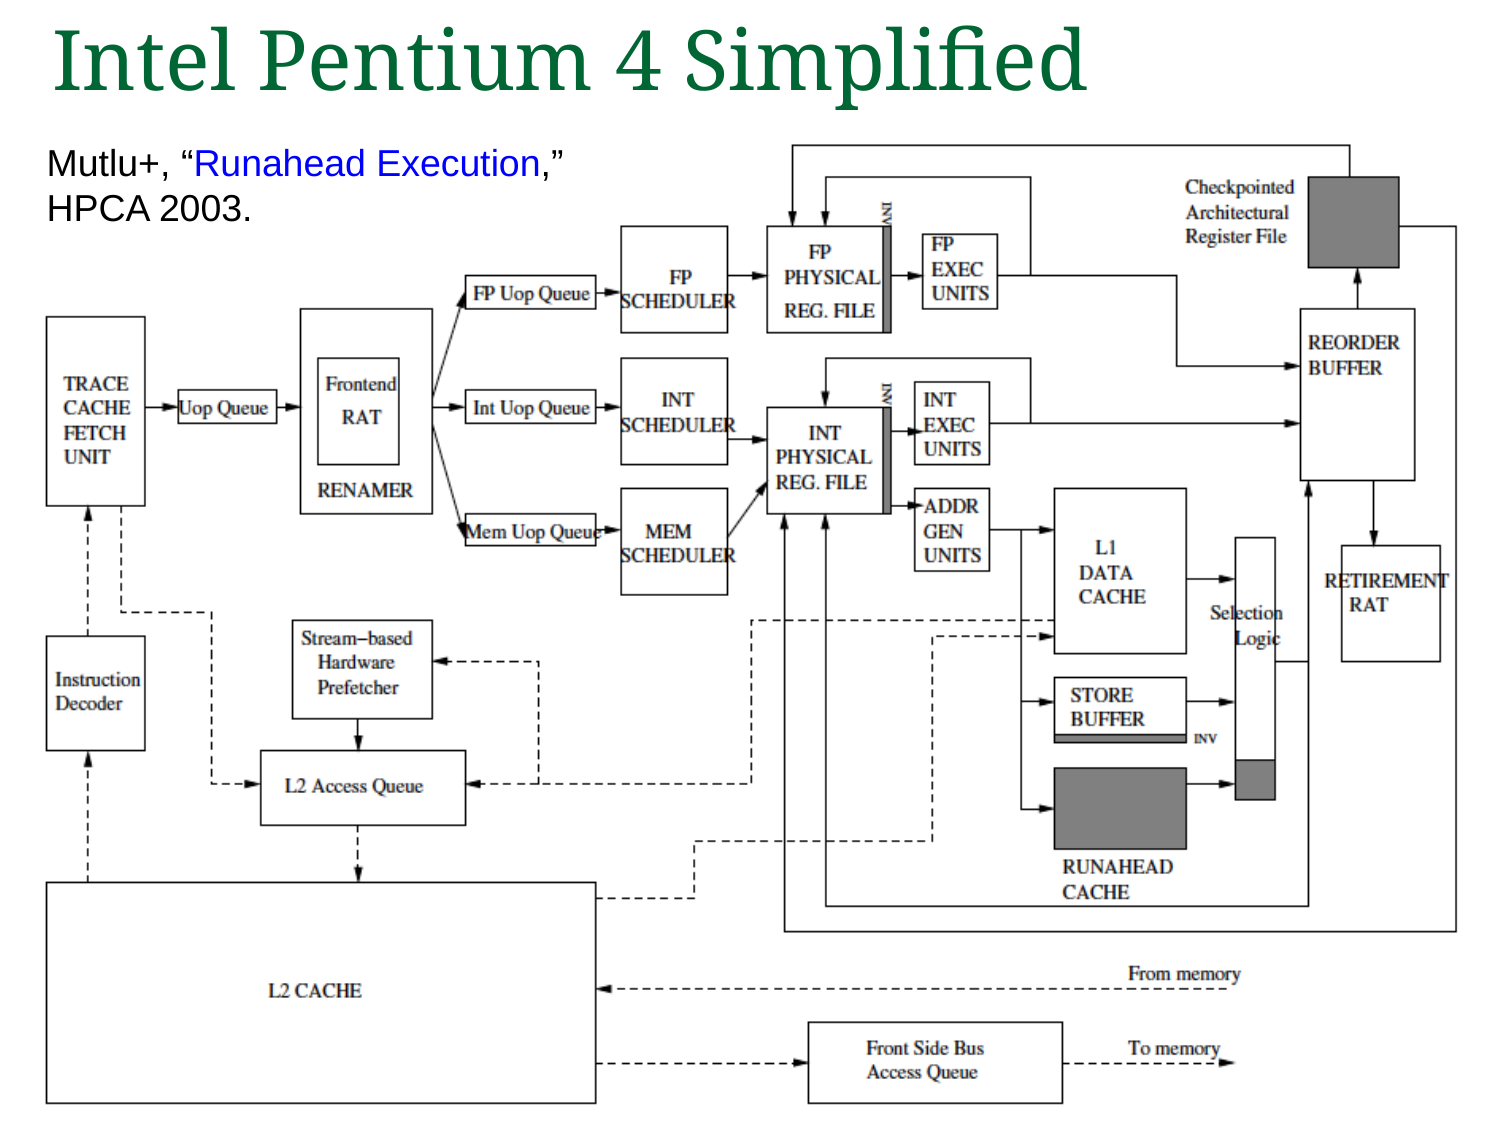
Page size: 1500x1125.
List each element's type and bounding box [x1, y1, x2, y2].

picture [0, 113, 1500, 1125]
title [37, 0, 1450, 113]
